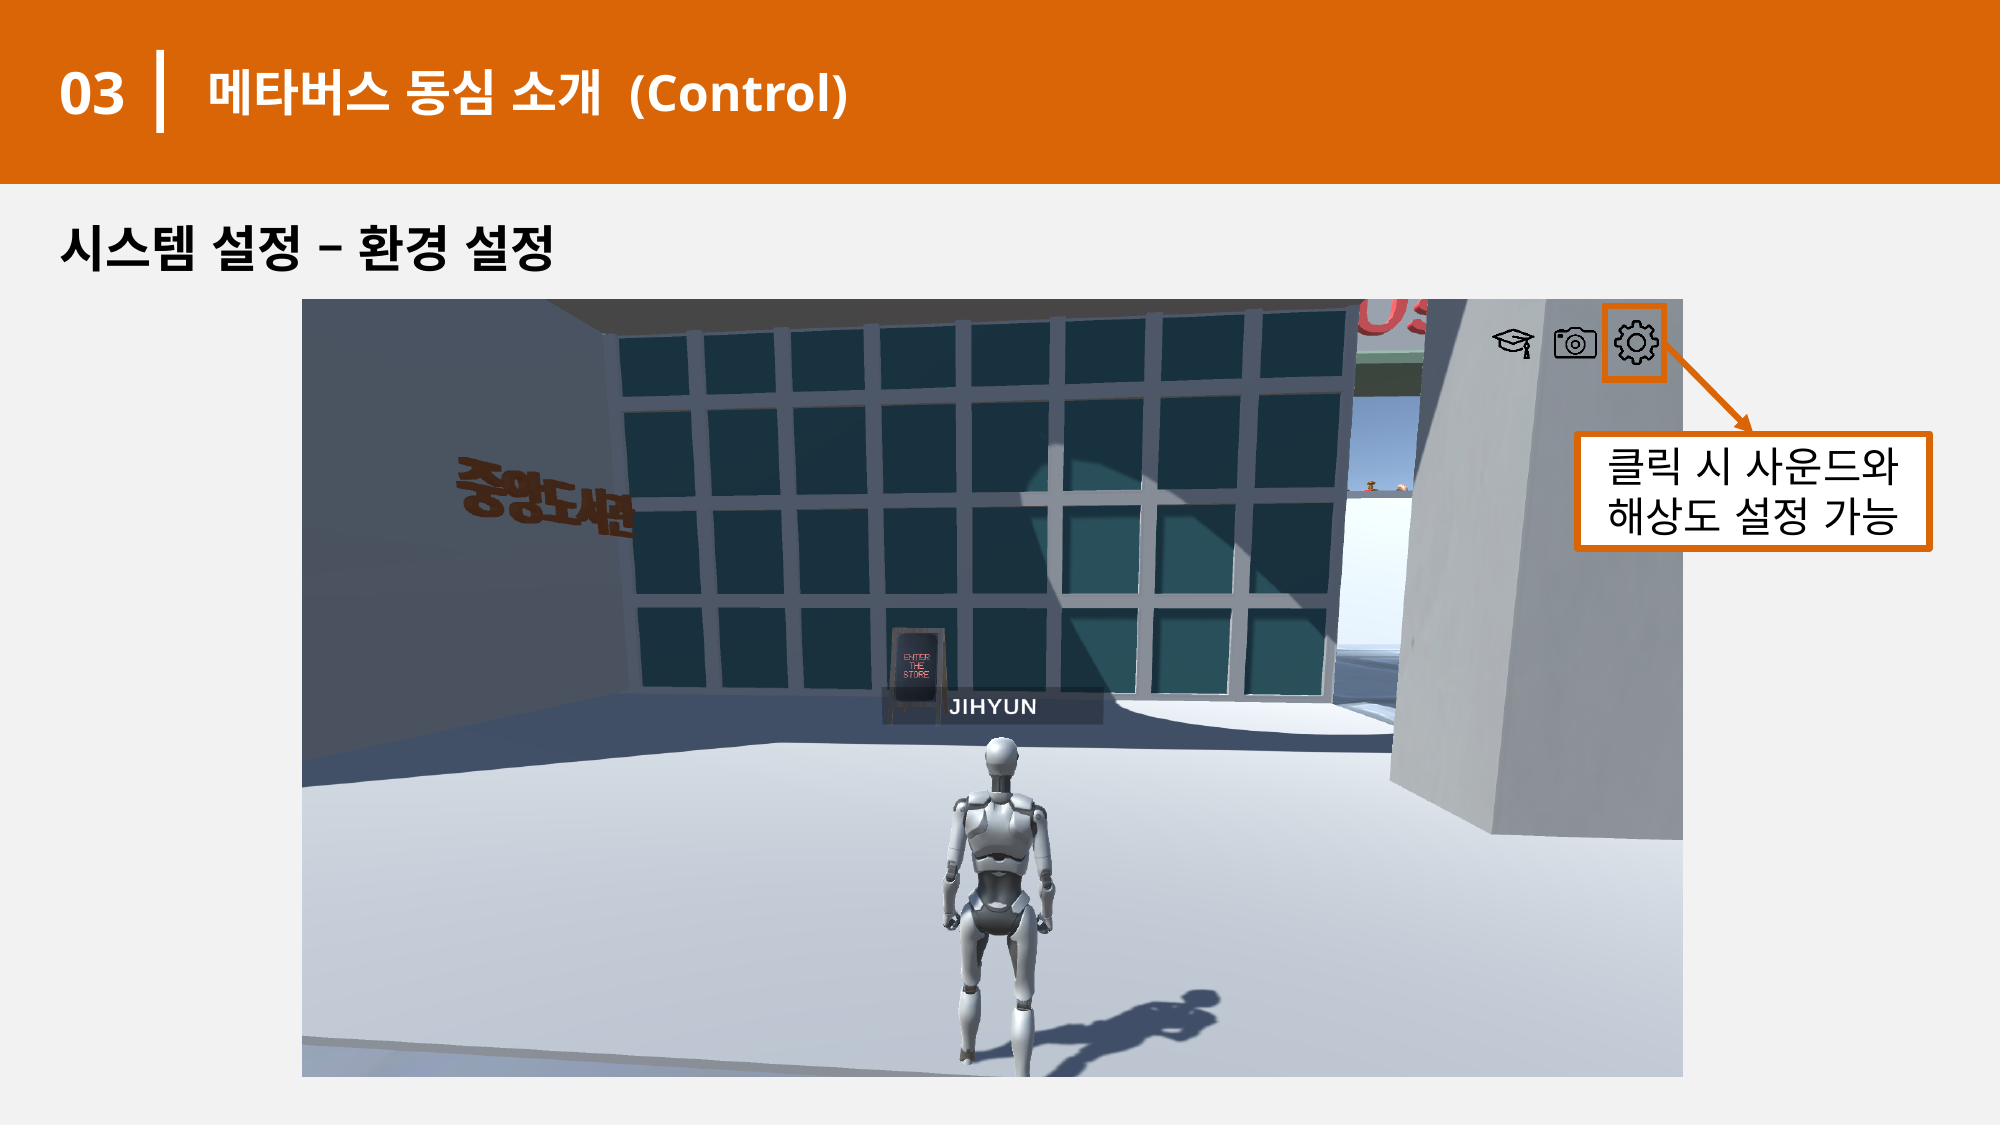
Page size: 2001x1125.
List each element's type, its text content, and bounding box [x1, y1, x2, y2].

text_box 시스템 설정 – 환경 설정 [44, 210, 649, 286]
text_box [1663, 342, 1754, 434]
picture [302, 299, 1683, 1077]
text_box 클릭 시 사운드와 해상도 설정 가능 [1683, 433, 1930, 549]
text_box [44, 48, 1210, 135]
text_box ae동국 [1771, 53, 1956, 189]
